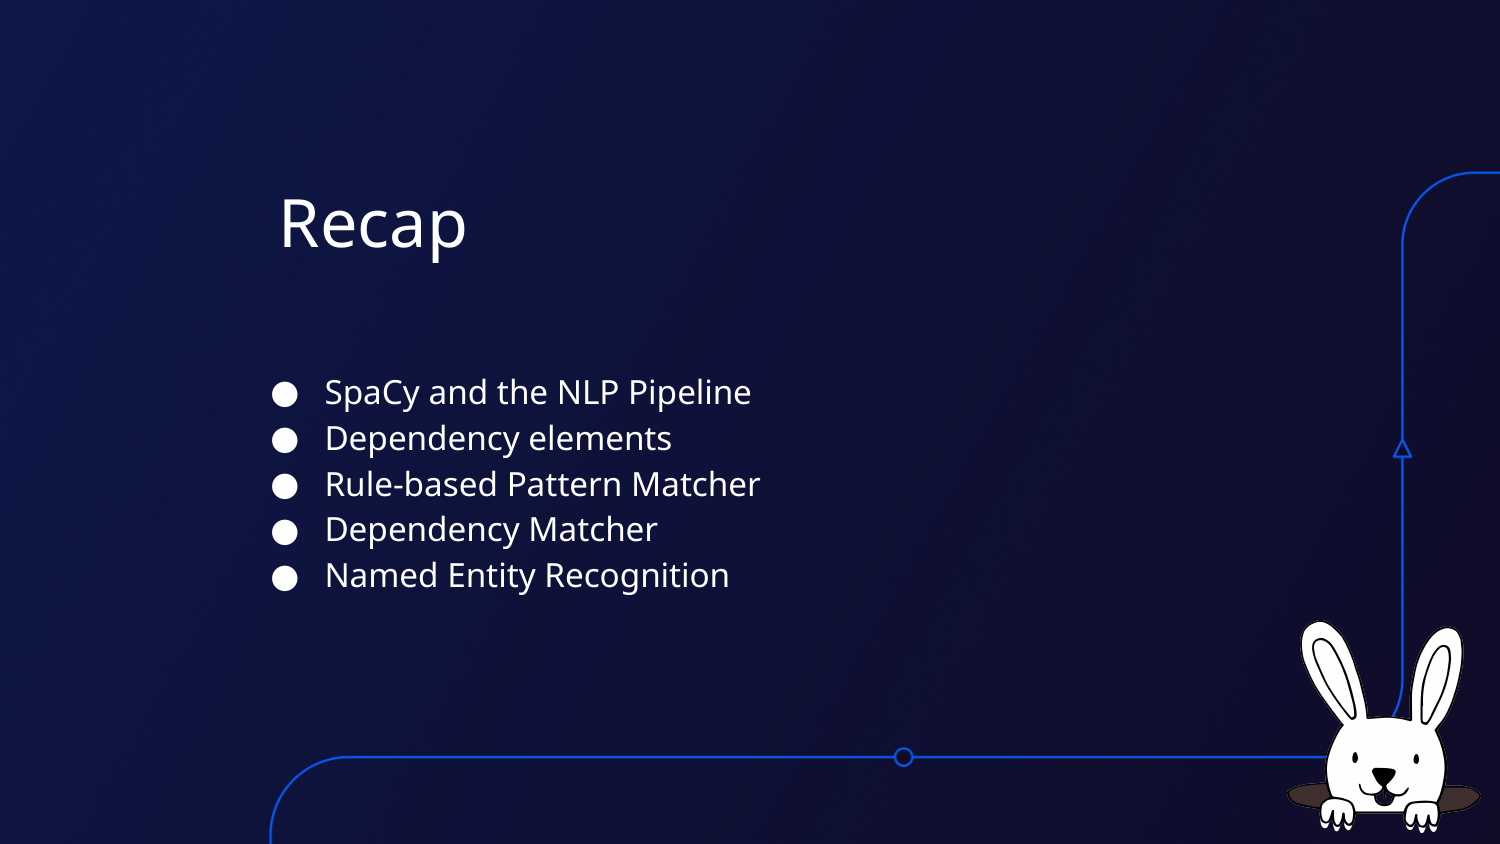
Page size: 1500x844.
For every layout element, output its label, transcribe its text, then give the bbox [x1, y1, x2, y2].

text_box SpaCy and the NLP Pipeline Dependency elements Rule-based Pattern Matcher Dependency Matcher Named Entity Recognition [234, 349, 1204, 610]
text_box Recap [263, 154, 1179, 277]
picture [0, 0, 1500, 844]
